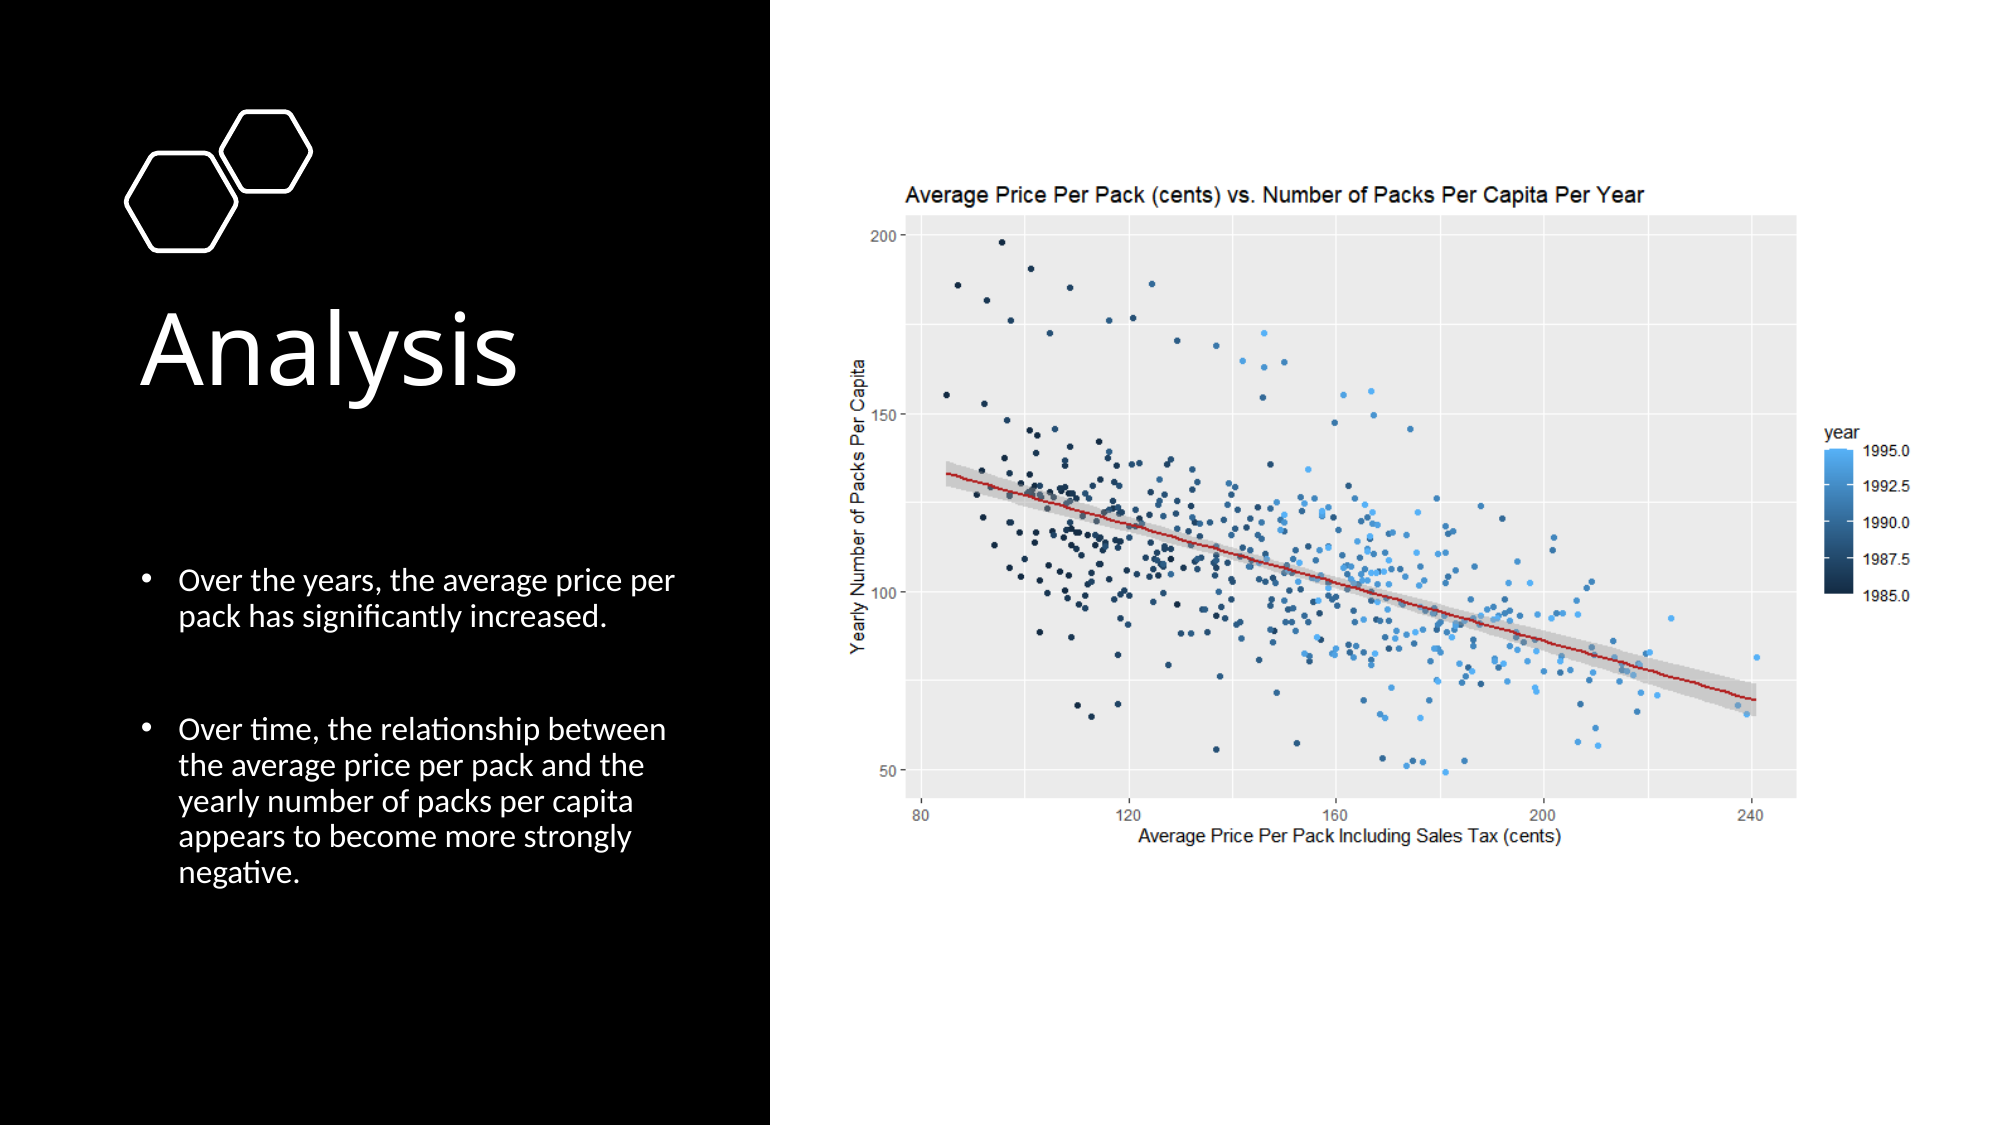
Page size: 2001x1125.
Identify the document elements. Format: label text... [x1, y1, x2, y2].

list Over the years, the average price per pack has significantly increased. Over time, the relationship between the average price per pack and the yearly number of packs per capita appears to become more strongly negative. [125, 554, 714, 1014]
text_box [771, 0, 2000, 1125]
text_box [125, 111, 311, 251]
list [839, 175, 1929, 855]
text_box [0, 0, 771, 1125]
title Analysis [125, 292, 714, 533]
